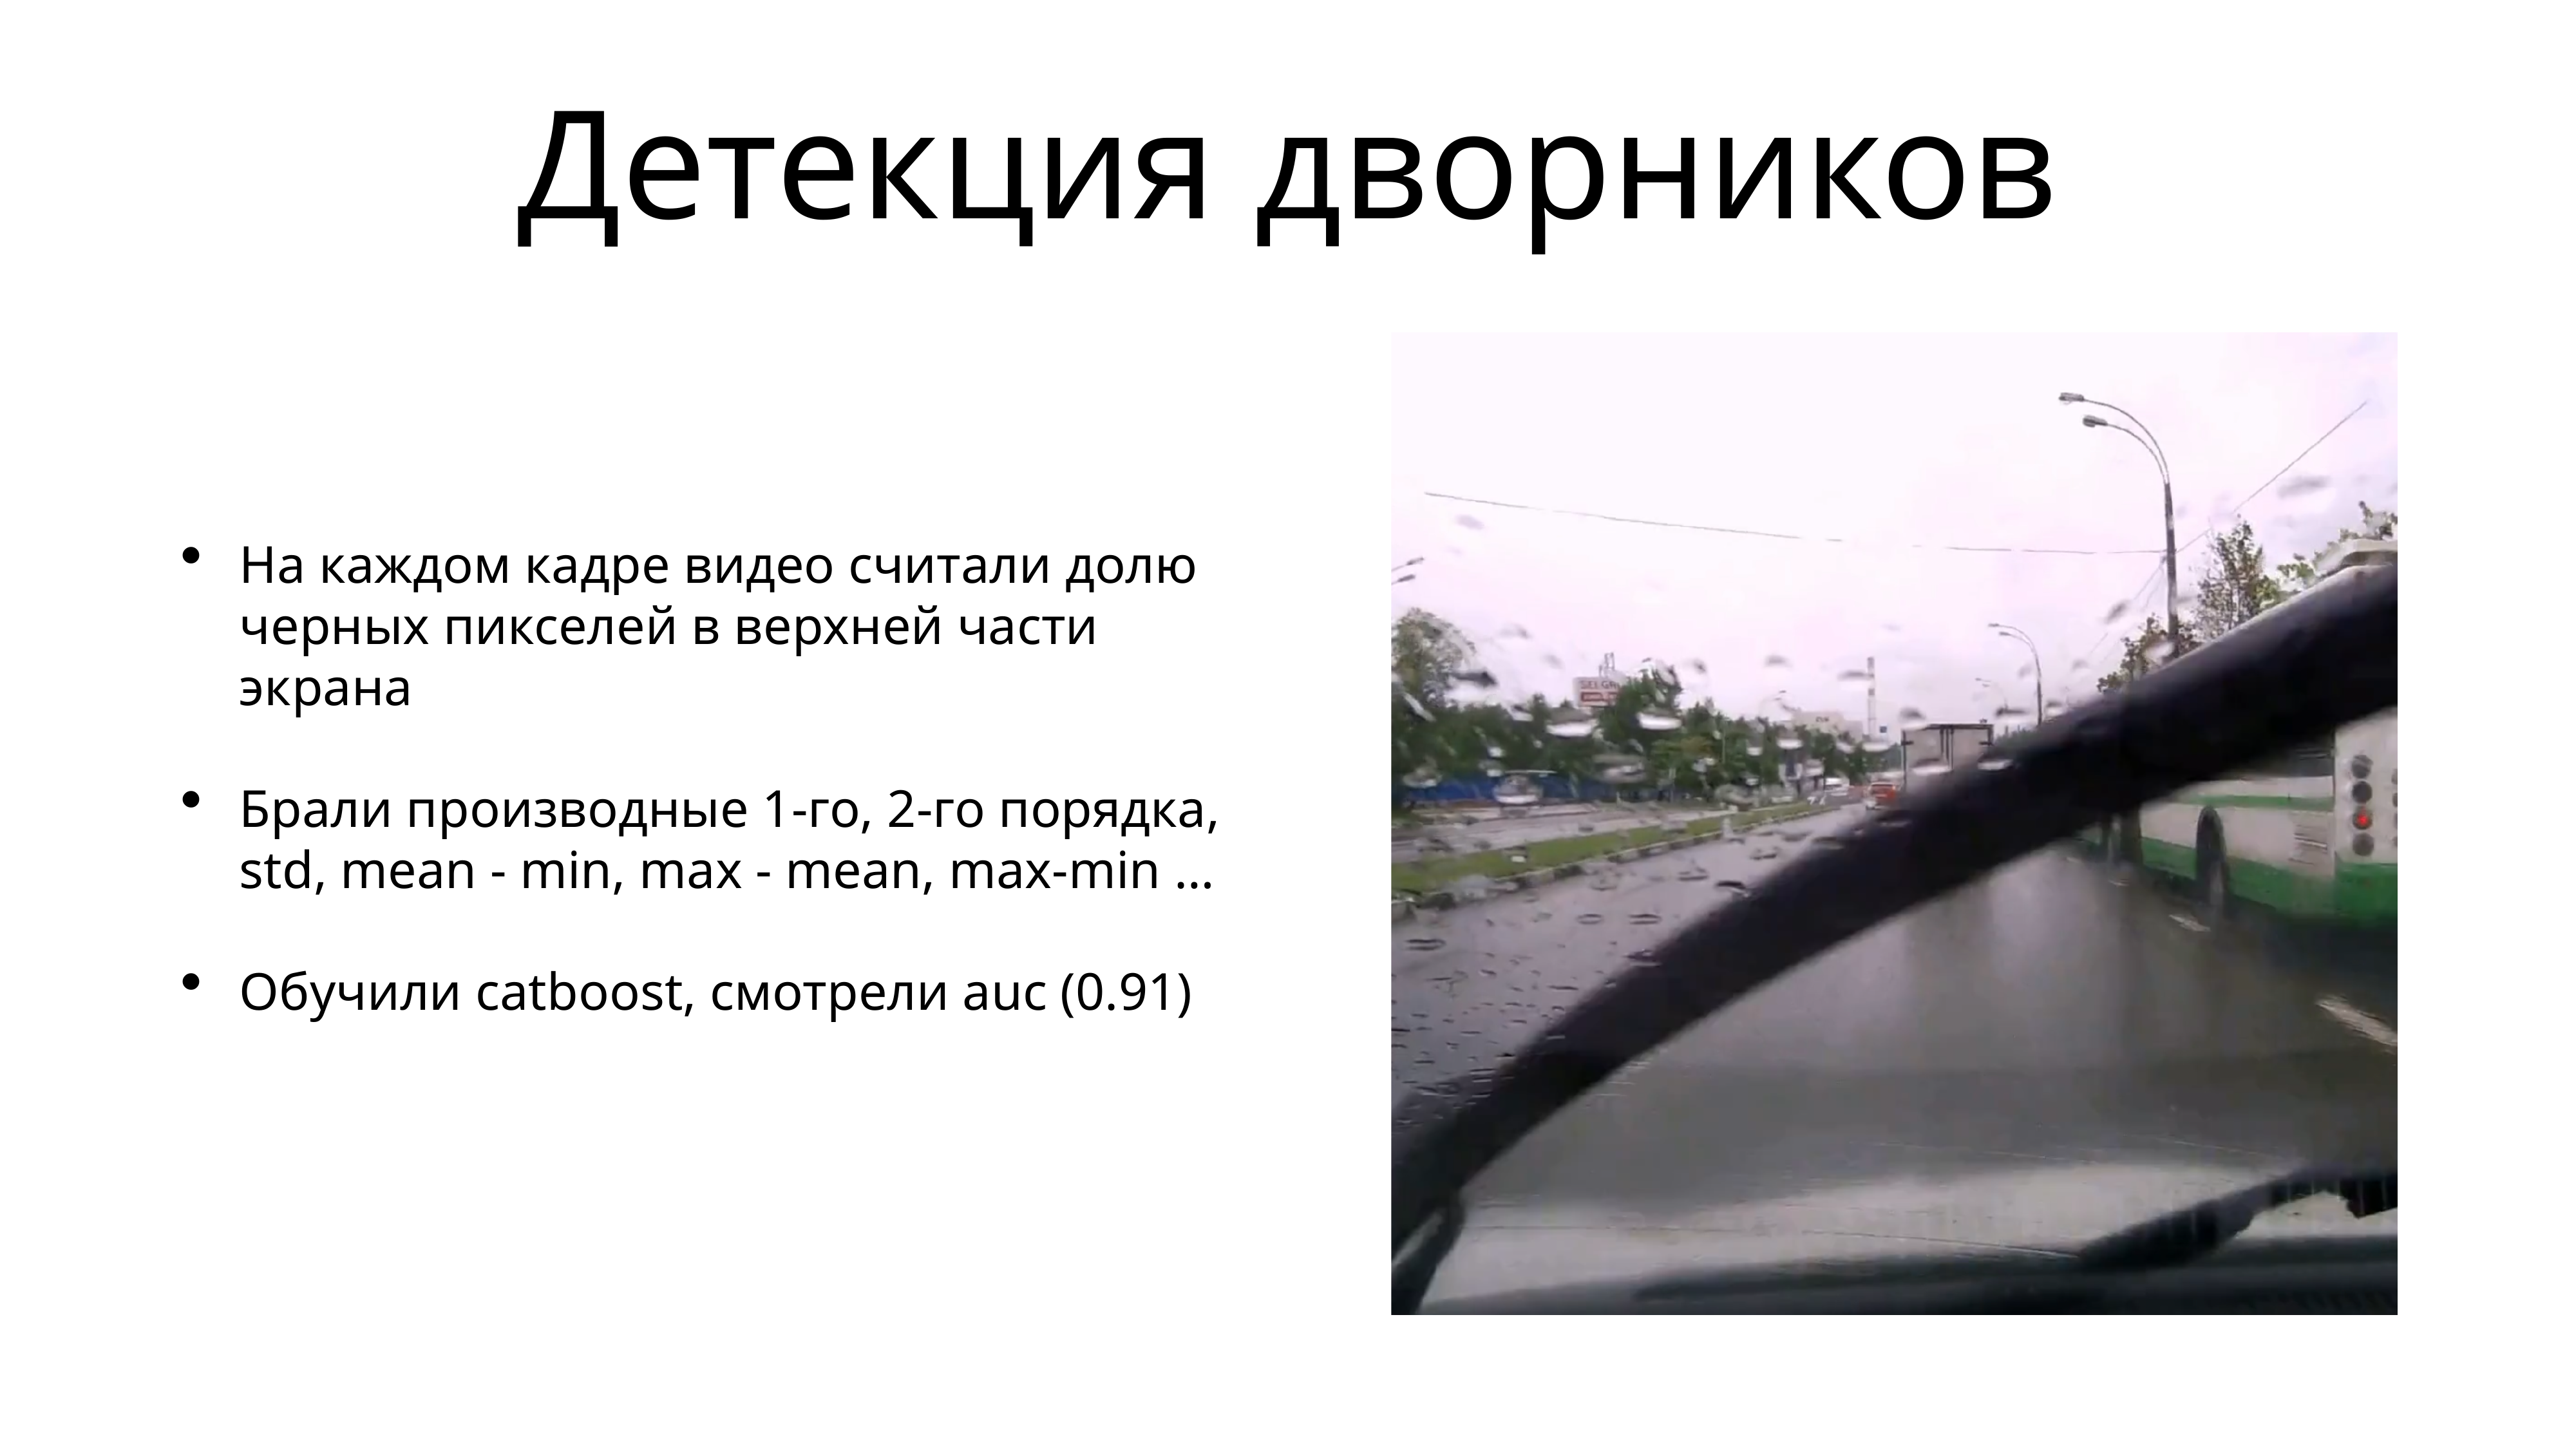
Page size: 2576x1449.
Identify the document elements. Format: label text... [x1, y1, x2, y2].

list На каждом кадре видео считали долю черных пикселей в верхней части экрана Брали производные 1-го, 2-го порядка, std, mean - min, max - mean, max-min … Обучили catboost, смотрели auc (0.91) [175, 285, 1256, 1268]
title Детекция дворников [178, 37, 2398, 279]
picture [1391, 332, 2398, 1315]
